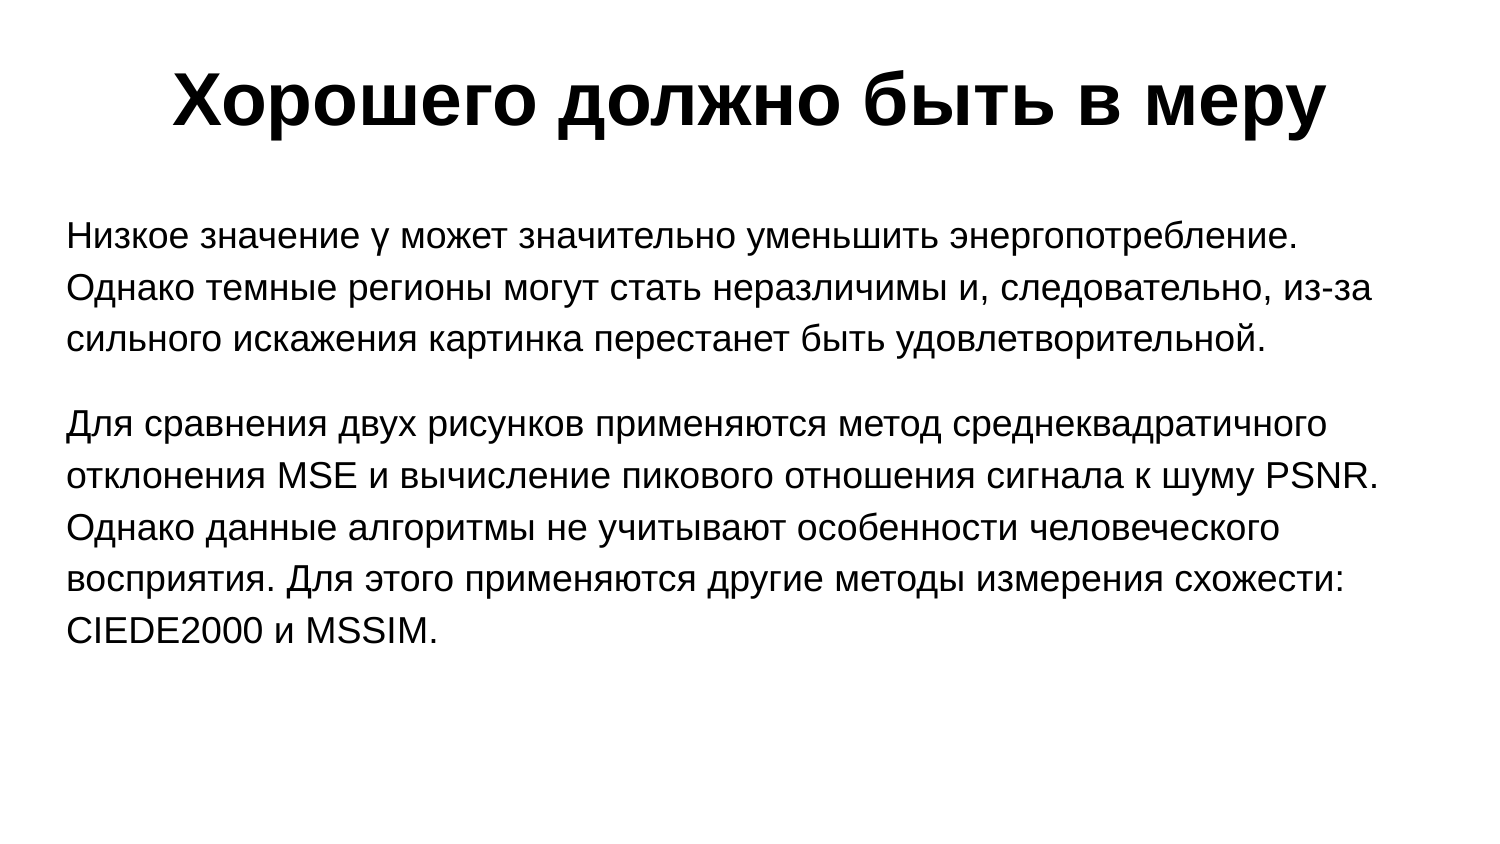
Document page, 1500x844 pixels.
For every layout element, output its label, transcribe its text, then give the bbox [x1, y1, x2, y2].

title Хорошего должно быть в меру [51, 35, 1449, 130]
list Низкое значение γ может значительно уменьшить энергопотребление. Однако темные регионы могут стать неразличимы и, следовательно, из-за сильного искажения картинка перестанет быть удовлетворительной. Для сравнения двух рисунков применяются метод среднеквадратичного отклонения MSE и вычисление пикового отношения сигнала к шуму PSNR. Однако данные алгоритмы не учитывают особенности человеческого восприятия. Для этого применяются другие методы измерения схожести: CIEDE2000 и MSSIM. [51, 189, 1449, 750]
